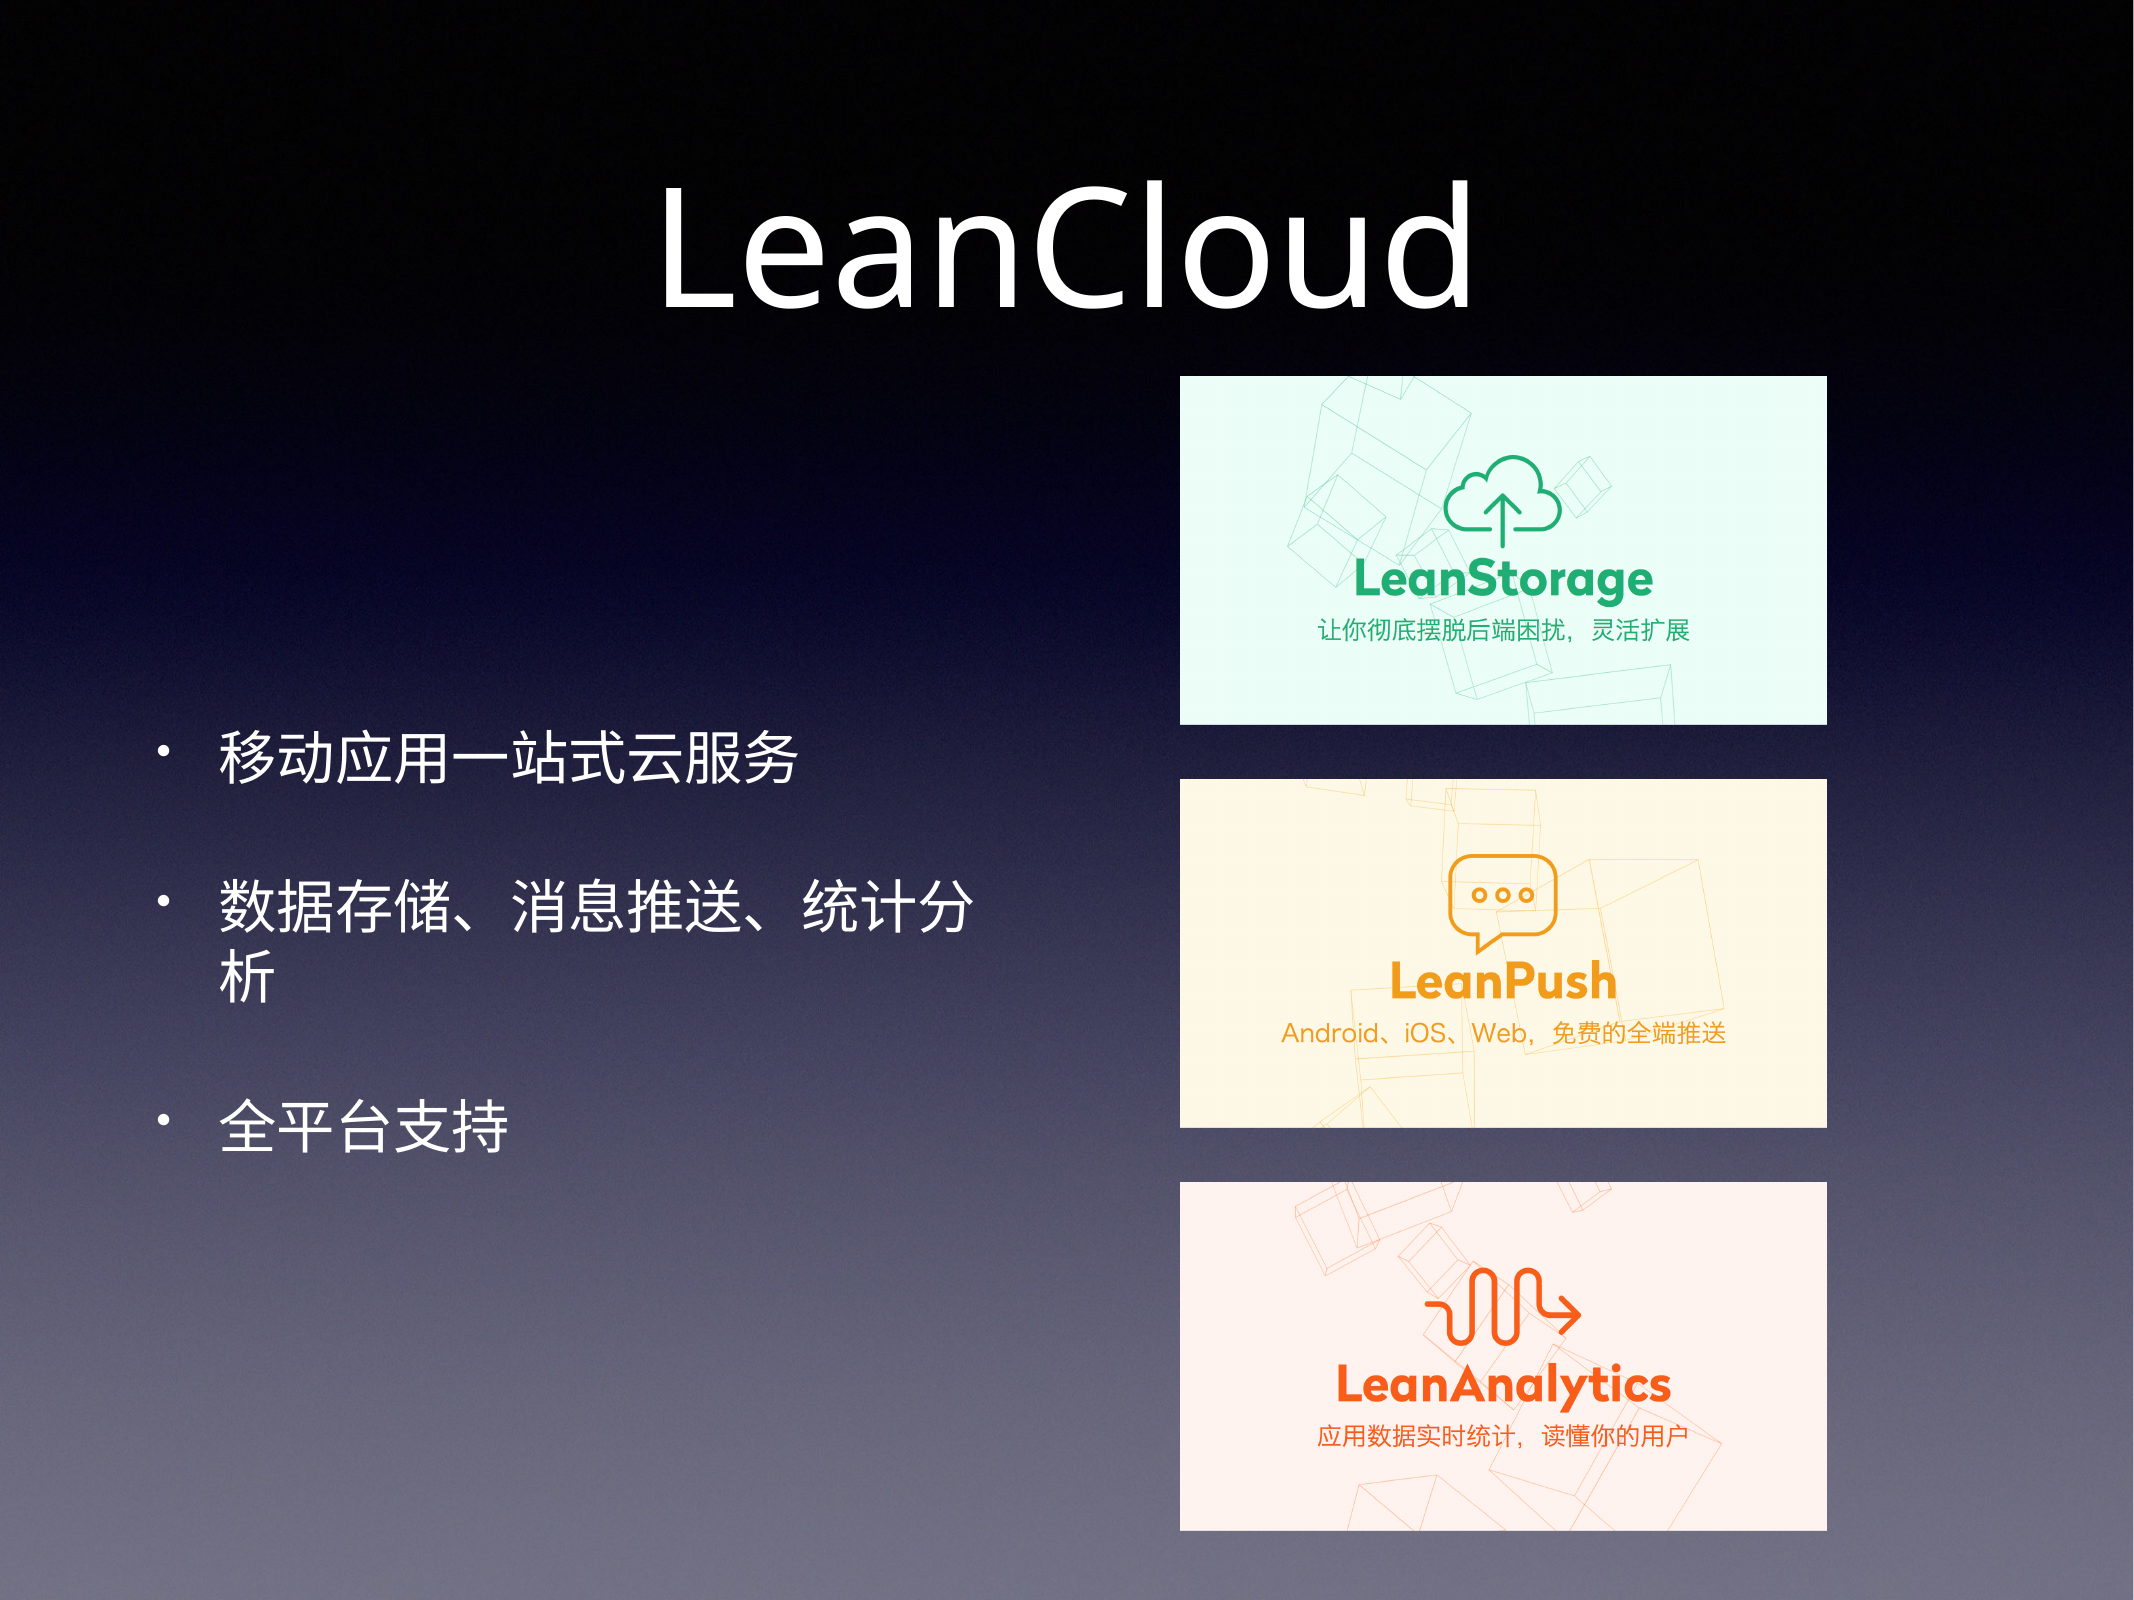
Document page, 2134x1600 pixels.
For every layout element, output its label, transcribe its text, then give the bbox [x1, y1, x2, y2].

title LeanCloud [155, 66, 1978, 416]
picture [0, 0, 2134, 1600]
list 移动应用一站式云服务 数据存储、消息推送、统计分析 全平台支持 [155, 424, 1032, 1457]
